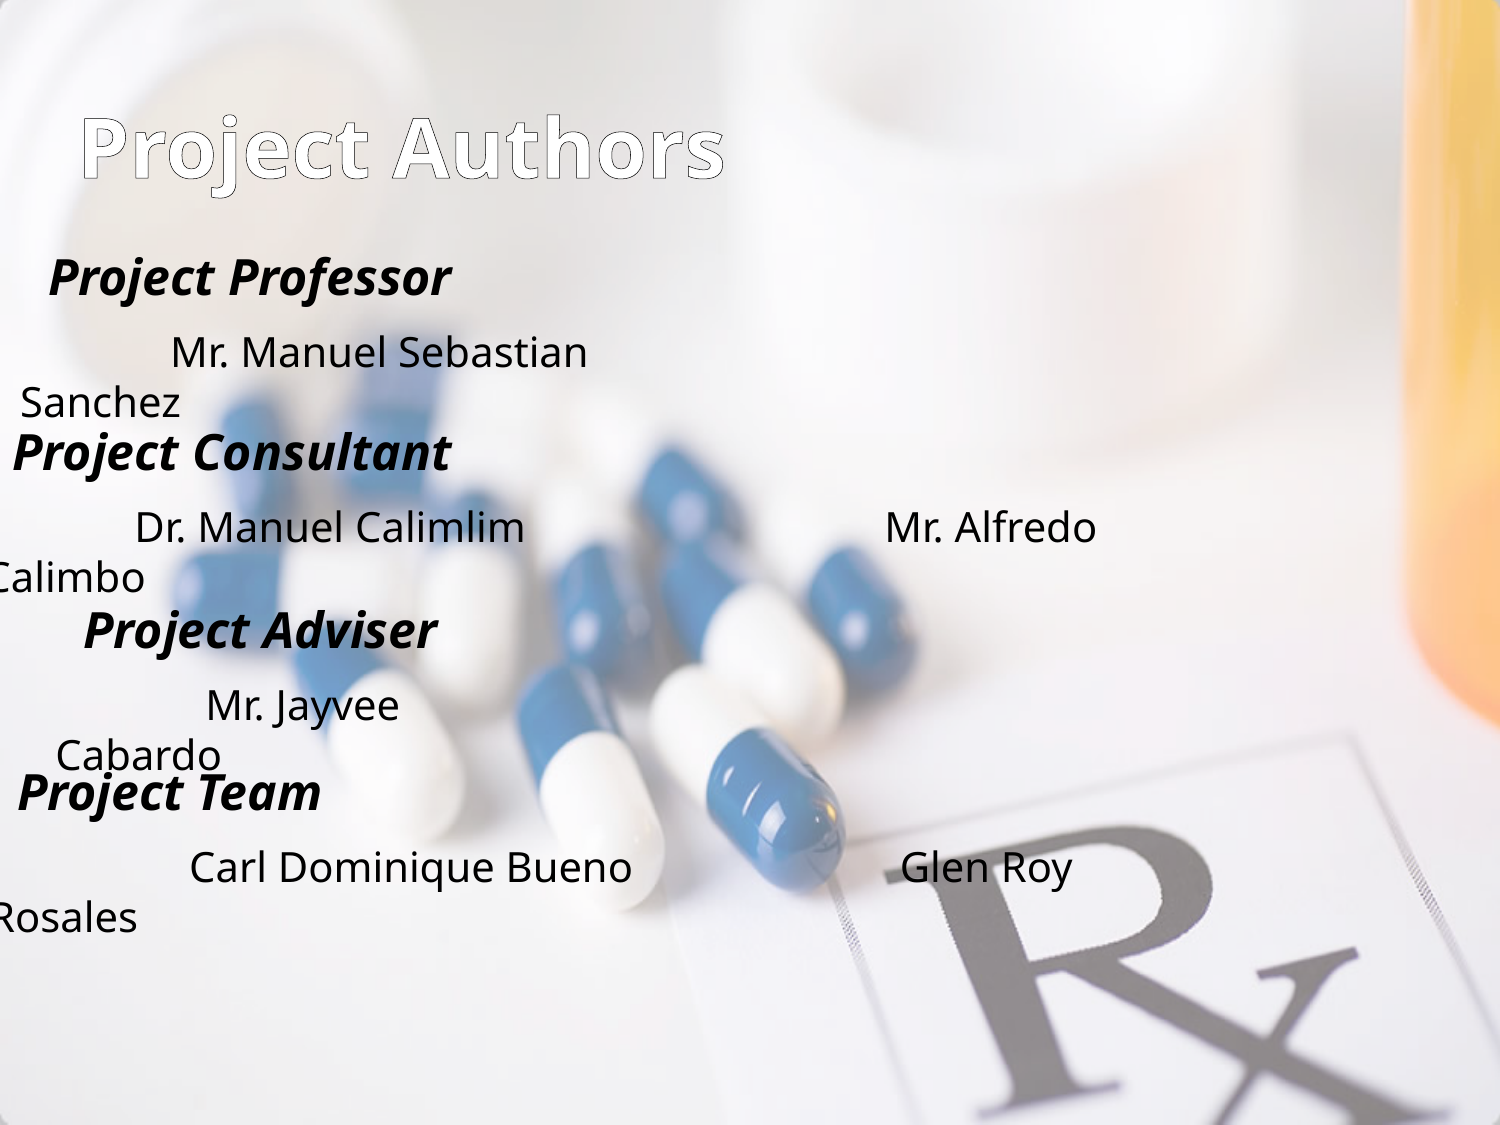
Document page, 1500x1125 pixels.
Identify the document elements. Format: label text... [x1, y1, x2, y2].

text_box Project Professor Mr. Manuel Sebastian Sanchez [5, 263, 748, 409]
text_box Project Team Carl Dominique Bueno Glen Roy Rosales [0, 778, 1220, 923]
text_box Project Authors [62, 87, 813, 203]
text_box Project Consultant Dr. Manuel Calimlim Mr. Alfredo Calimbo [0, 438, 1257, 583]
text_box Project Adviser Mr. Jayvee Cabardo [40, 616, 565, 778]
